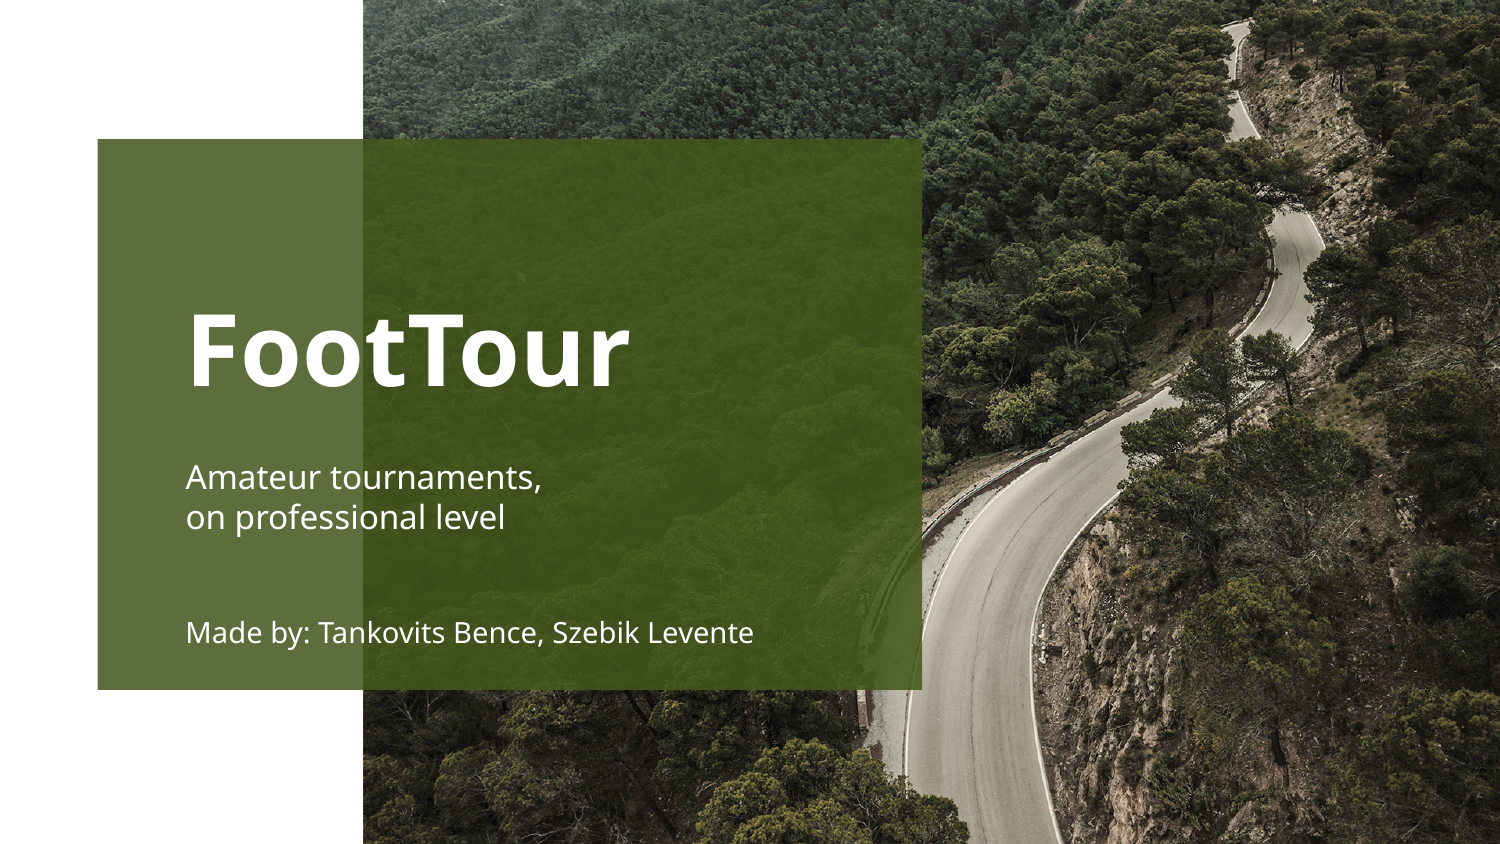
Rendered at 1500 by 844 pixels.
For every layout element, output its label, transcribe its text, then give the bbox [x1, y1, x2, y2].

subtitle Amateur tournaments, on professional level [170, 433, 357, 551]
text_box Made by: Tankovits Bence, Szebik Levente [170, 607, 357, 658]
title FootTour [170, 272, 357, 422]
picture [362, 0, 1500, 844]
text_box [97, 139, 357, 690]
